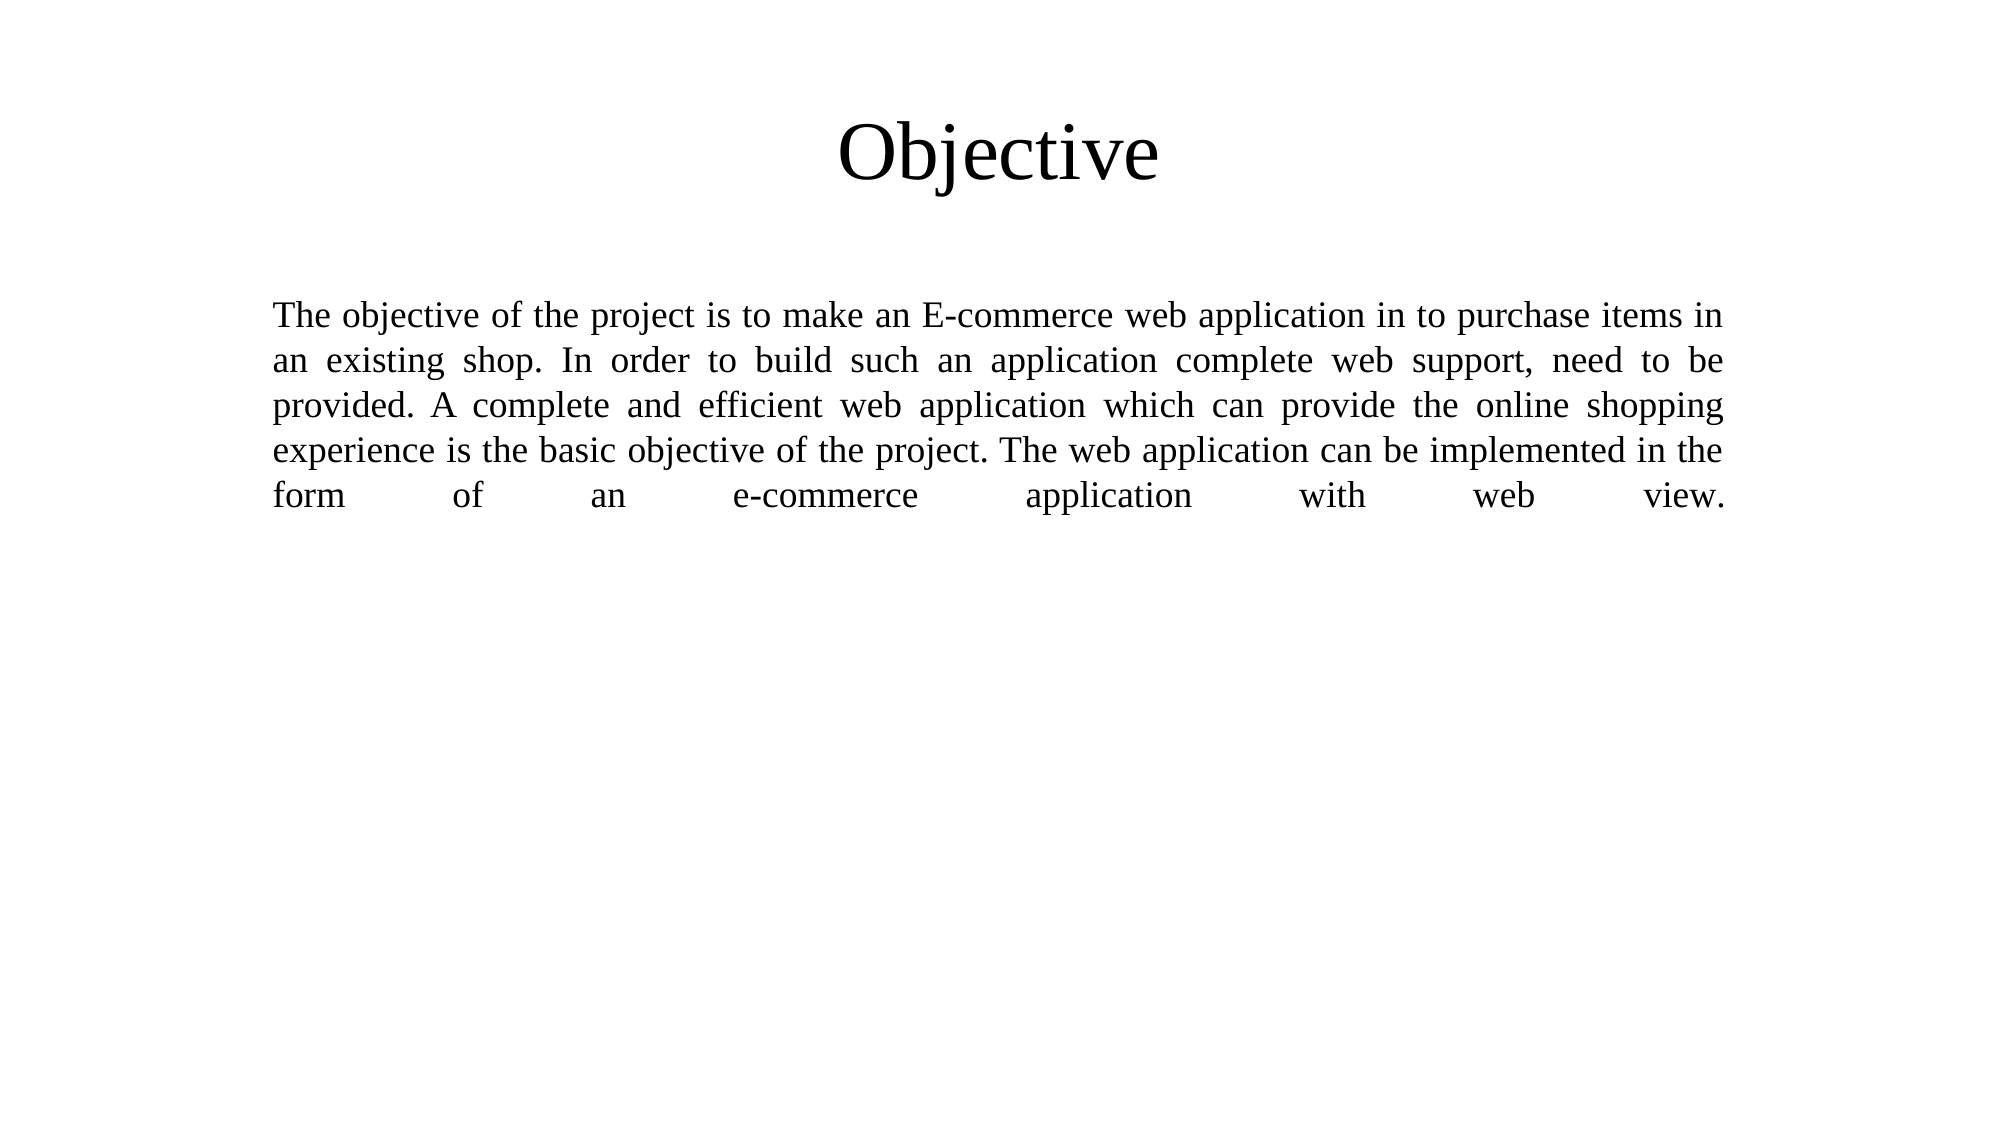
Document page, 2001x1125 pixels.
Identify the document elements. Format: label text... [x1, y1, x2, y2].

text_box Objective The objective of the project is to make an E-commerce web application in to purchase items in an existing shop. In order to build such an application complete web support, need to be provided. A complete and efficient web application which can provide the online shopping experience is the basic objective of the project. The web application can be implemented in the form of an e-commerce application with web view. [257, 89, 1741, 553]
